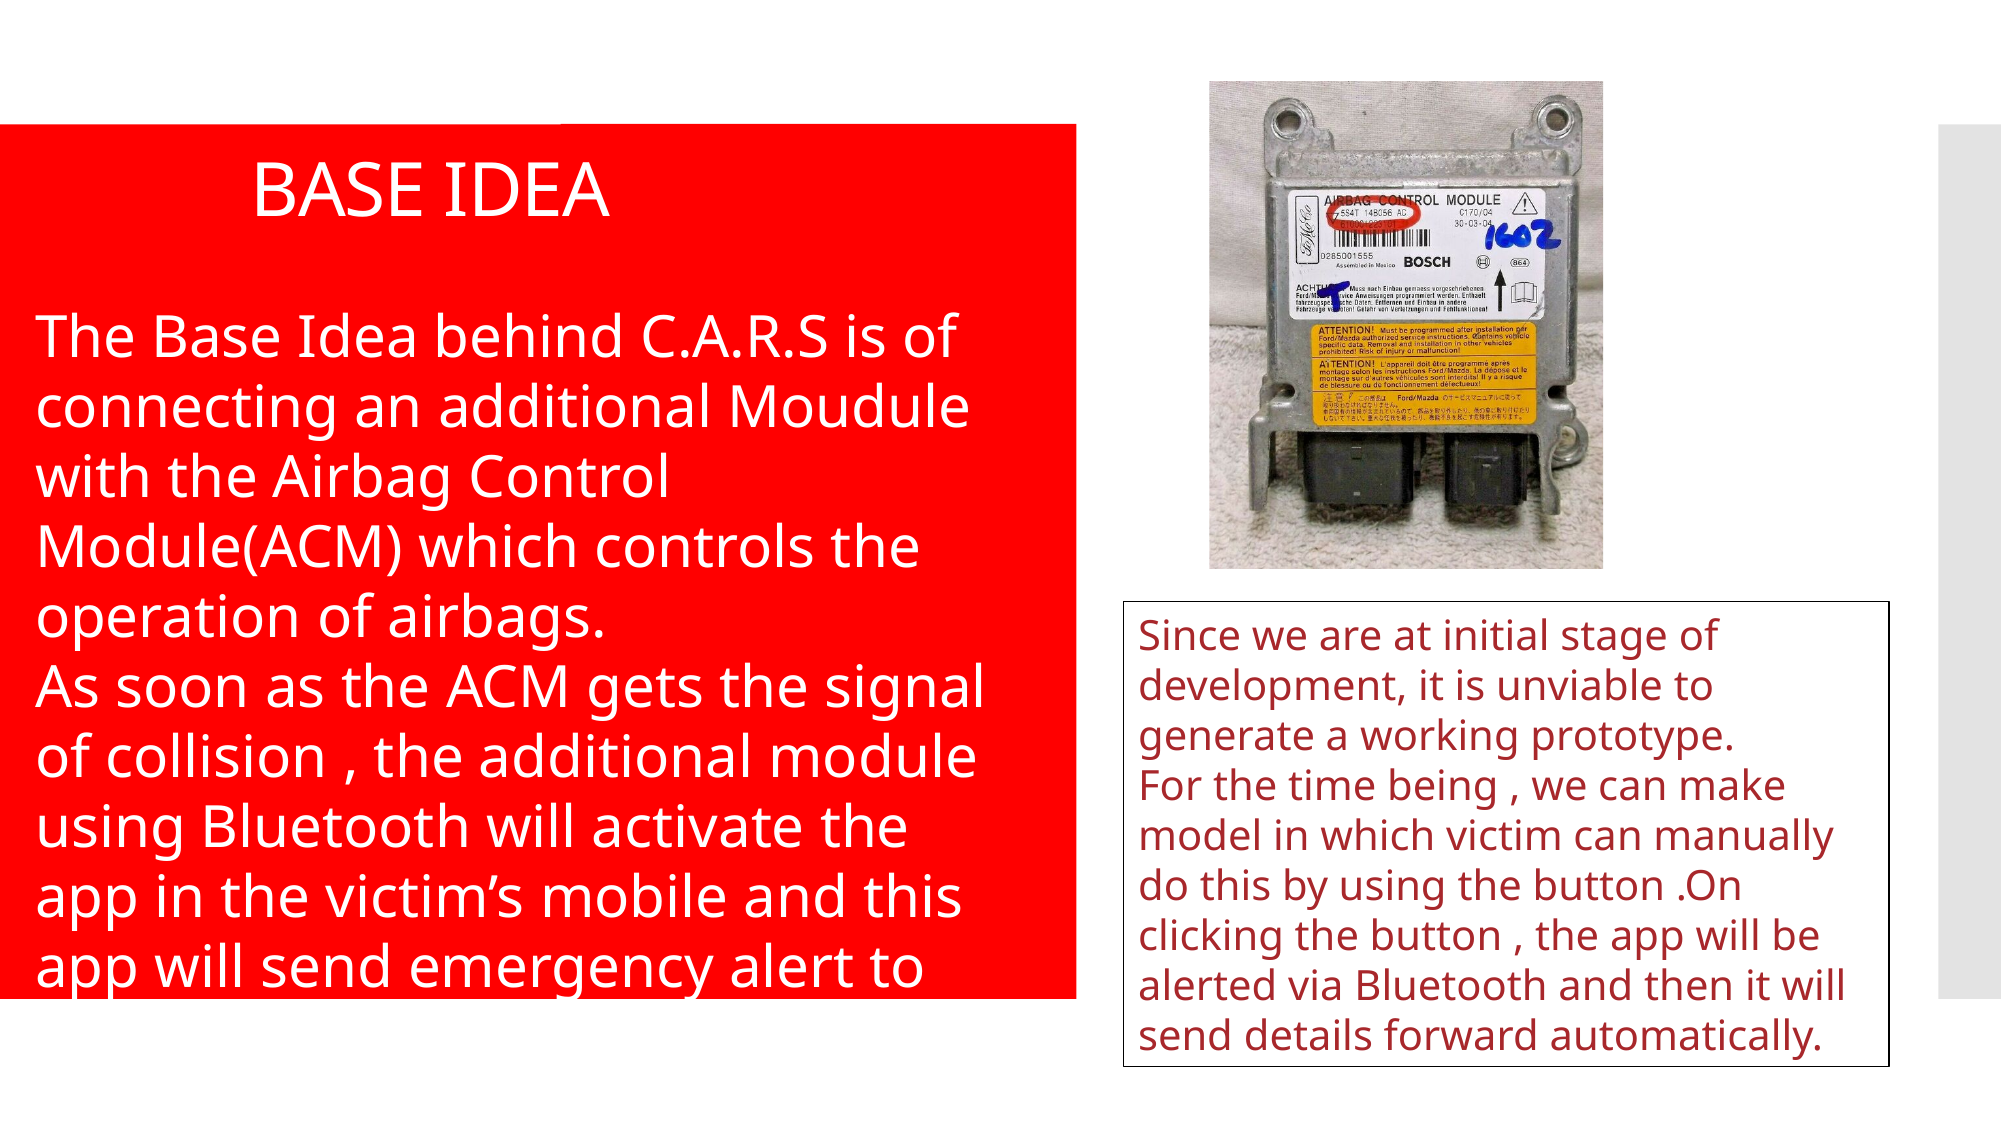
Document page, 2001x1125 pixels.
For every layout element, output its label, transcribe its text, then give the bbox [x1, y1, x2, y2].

text_box [560, 123, 1077, 1000]
text_box The Base Idea behind C.A.R.S is of connecting an additional Moudule with the Airbag Control Module(ACM) which controls the operation of airbags. As soon as the ACM gets the signal of collision , the additional module using Bluetooth will activate the app in the victim’s mobile and this app will send emergency alert to authorities and family members . [20, 291, 1030, 1077]
picture [1209, 81, 1604, 569]
title BASE IDEA [125, 125, 835, 259]
text_box Since we are at initial stage of development, it is unviable to generate a working prototype. For the time being , we can make model in which victim can manually do this by using the button .On clicking the button , the app will be alerted via Bluetooth and then it will send details forward automatically. [1123, 601, 1890, 1067]
